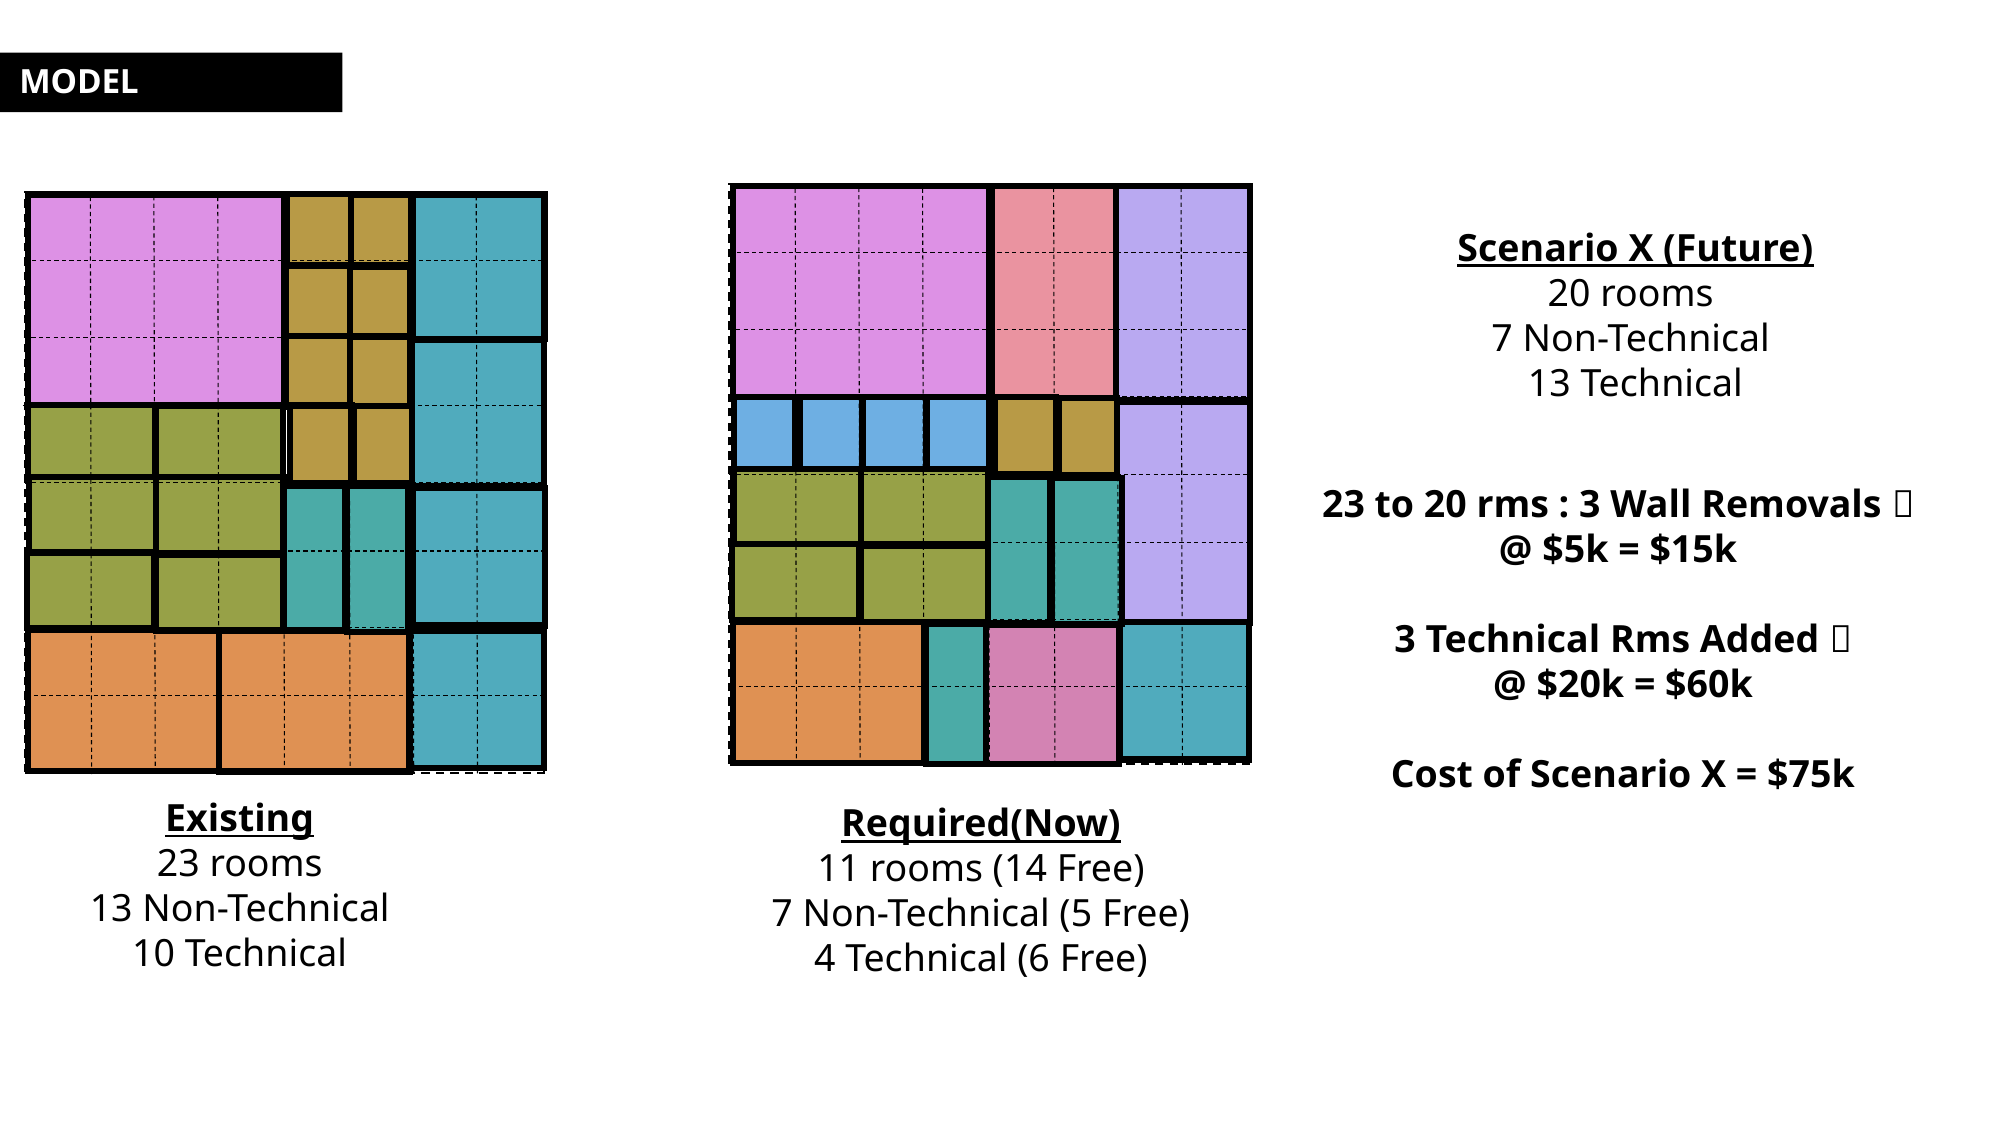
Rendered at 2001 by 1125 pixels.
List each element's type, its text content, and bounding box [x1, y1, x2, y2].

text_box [23, 192, 548, 775]
text_box MODEL [4, 52, 154, 108]
text_box Scenario X (Future) 20 rooms 7 Non-Technical 13 Technical [1409, 216, 1863, 411]
text_box Required(Now) 11 rooms (14 Free) 7 Non-Technical (5 Free) 4 Technical (6 Free) [754, 792, 1208, 1032]
text_box 23 to 20 rms : 3 Wall Removals  @ $5k = $15k 3 Technical Rms Added  @ $20k = $60k Cost of Scenario X = $75k [1293, 472, 1954, 893]
text_box [0, 52, 343, 113]
text_box Existing 23 rooms 13 Non-Technical 10 Technical [58, 786, 421, 1027]
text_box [728, 183, 1253, 766]
